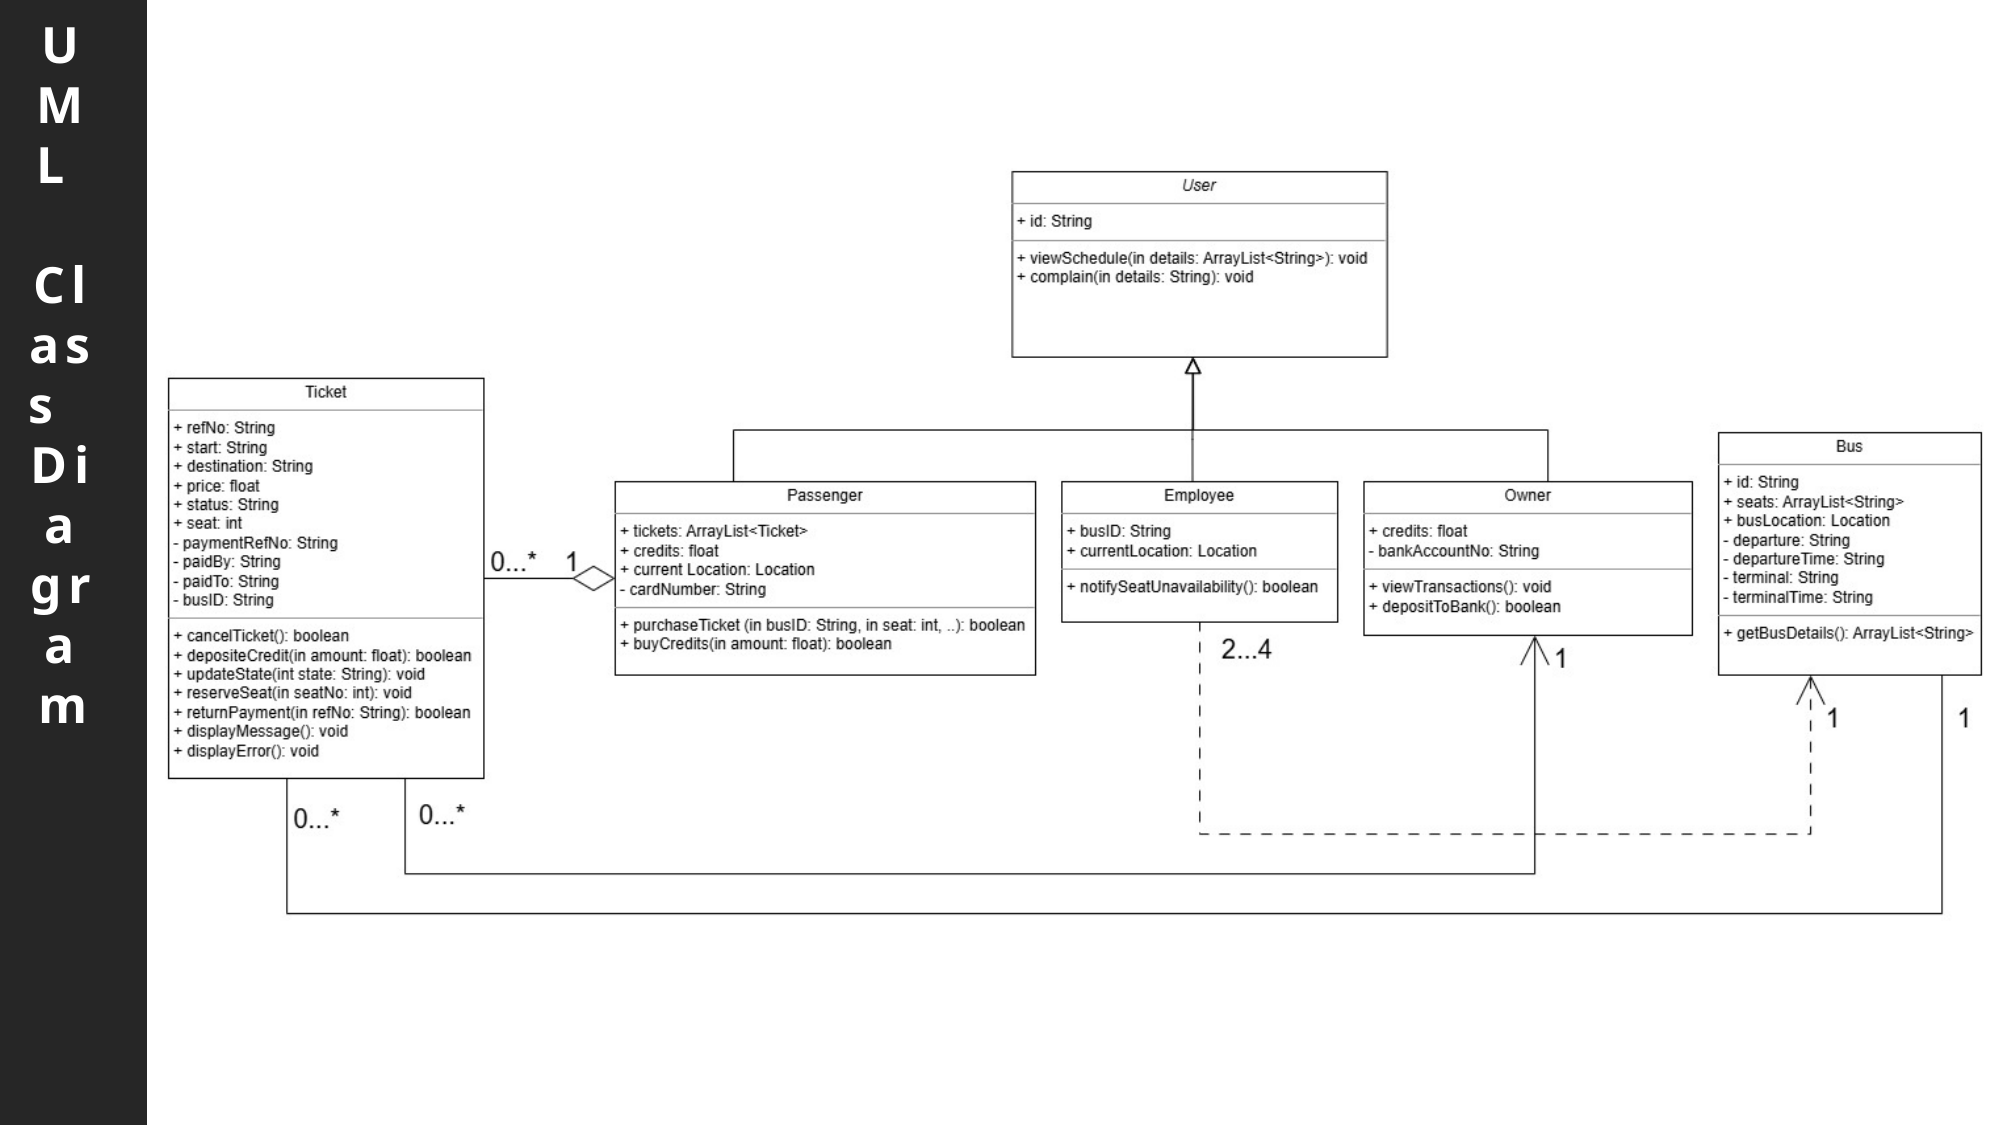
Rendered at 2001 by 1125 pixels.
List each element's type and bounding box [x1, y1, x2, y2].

text_box [0, 0, 147, 1125]
picture [154, 0, 1994, 1125]
